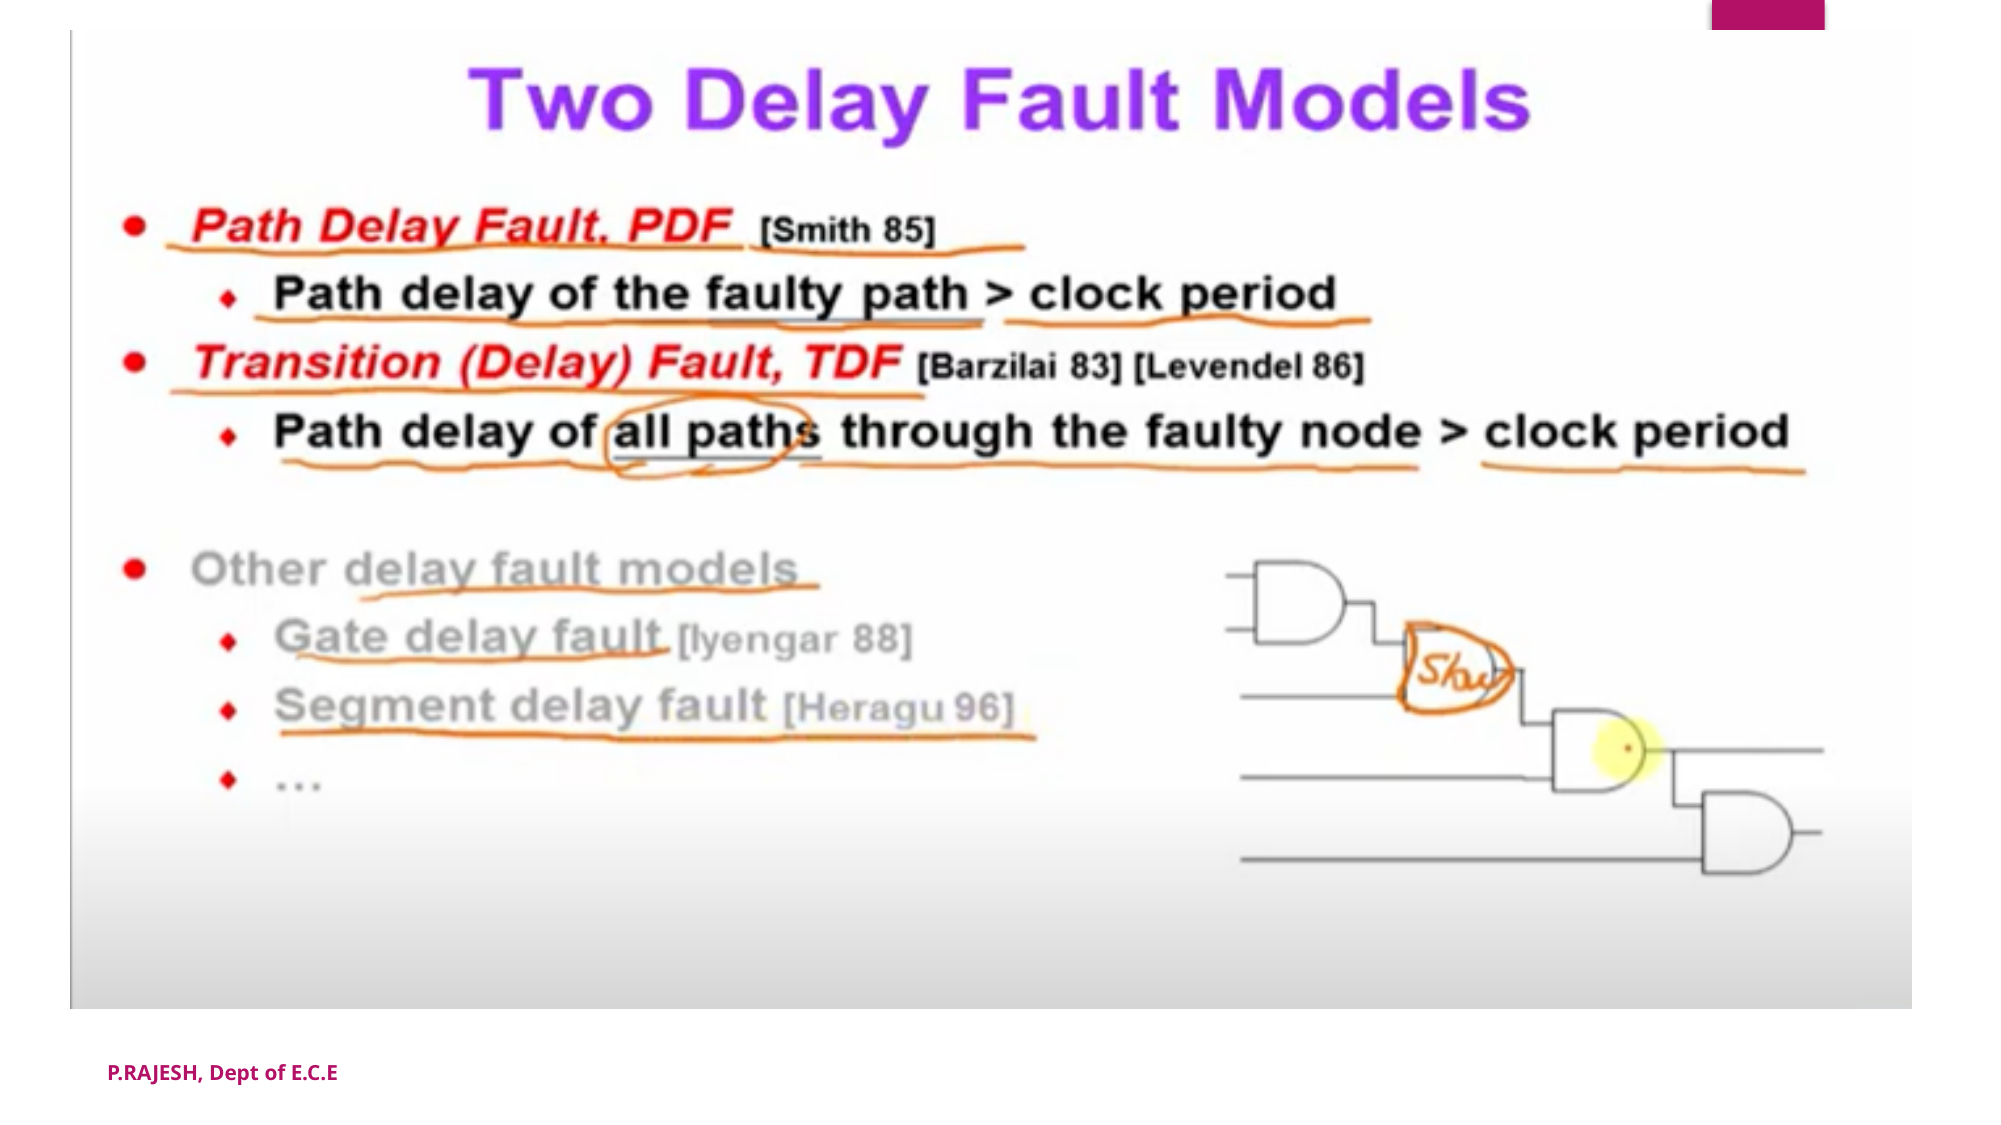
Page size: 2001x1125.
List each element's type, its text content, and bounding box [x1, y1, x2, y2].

footer P.RAJESH, Dept of E.C.E [92, 1048, 726, 1099]
picture [70, 30, 1913, 1009]
